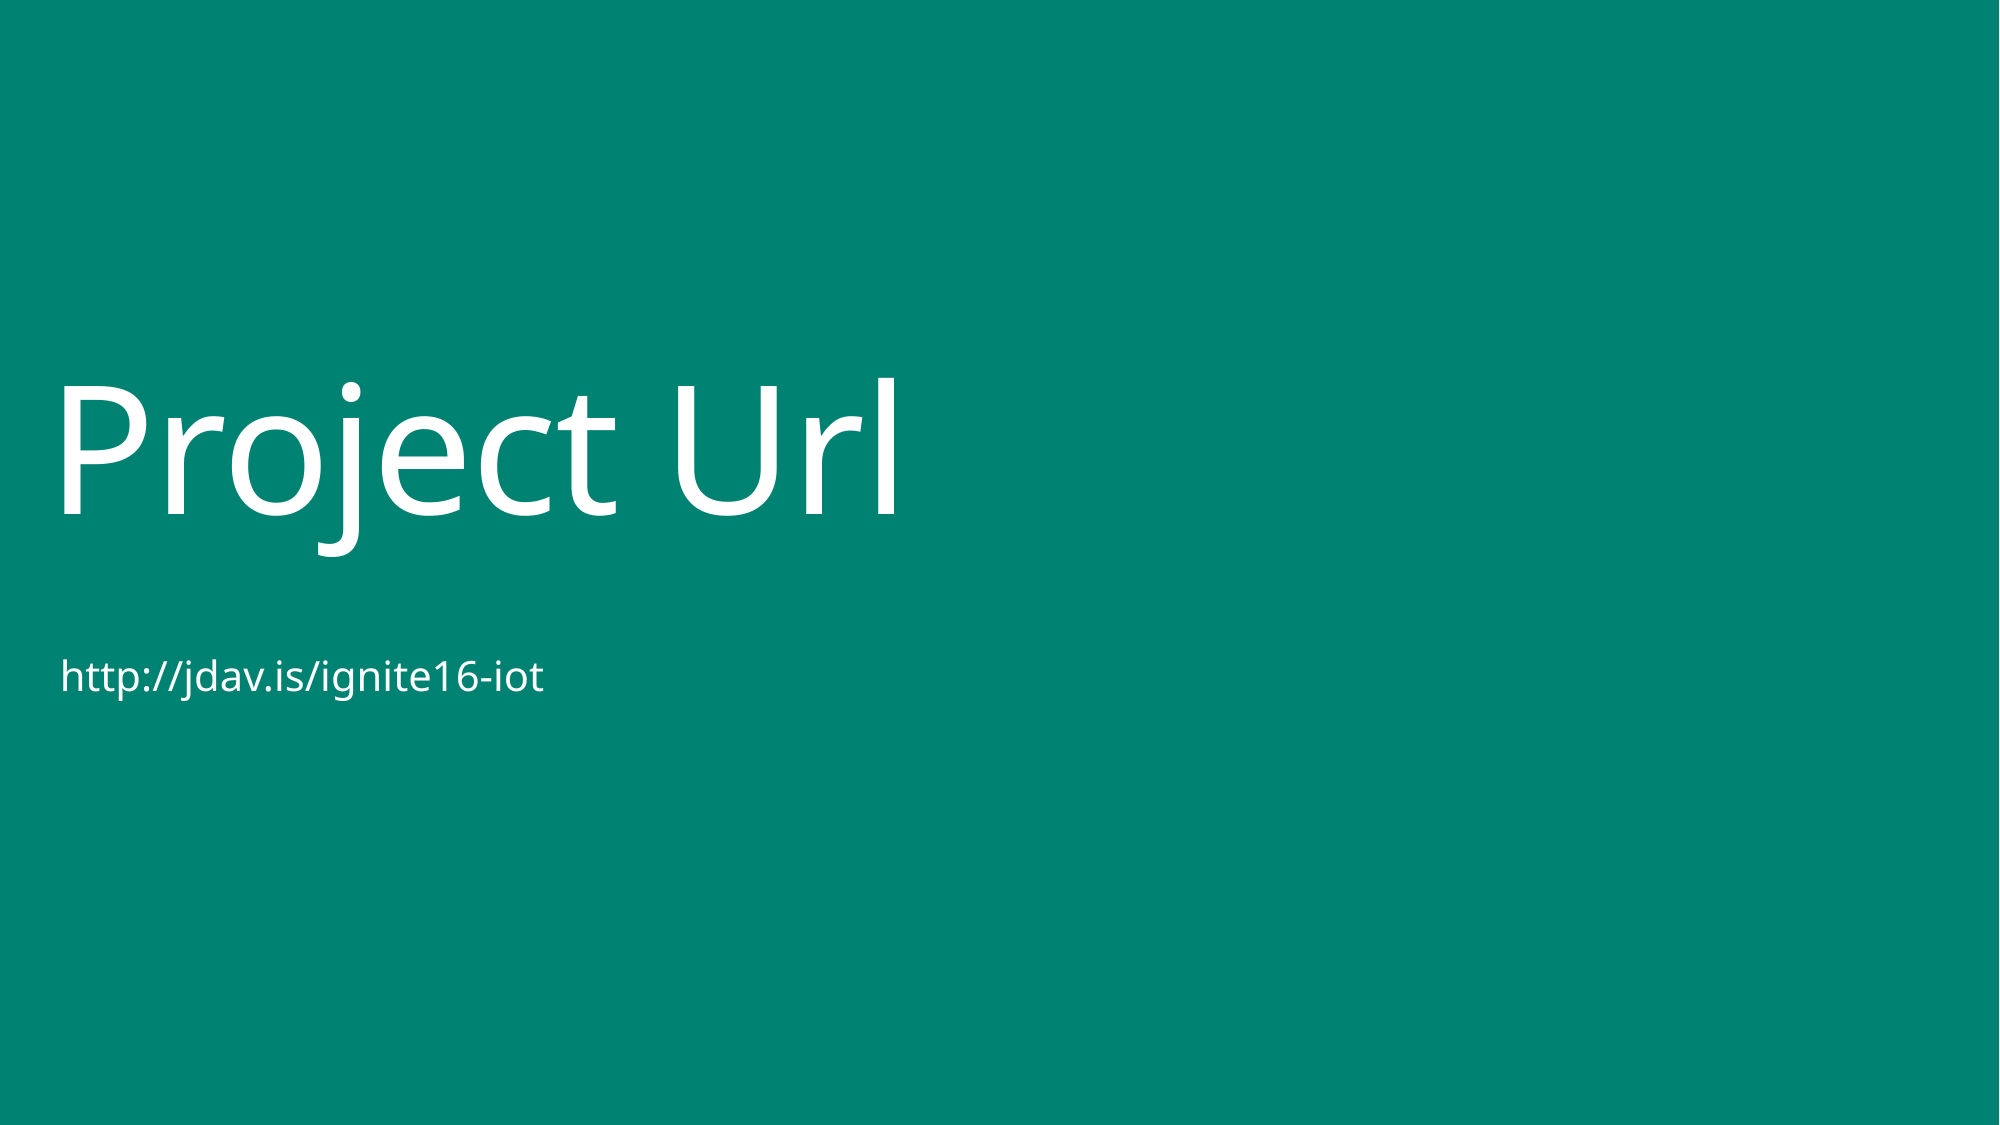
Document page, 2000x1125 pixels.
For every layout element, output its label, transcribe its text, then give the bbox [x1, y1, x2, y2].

title Project Url [24, 337, 1975, 637]
list http://jdav.is/ignite16-iot [37, 637, 1088, 1063]
